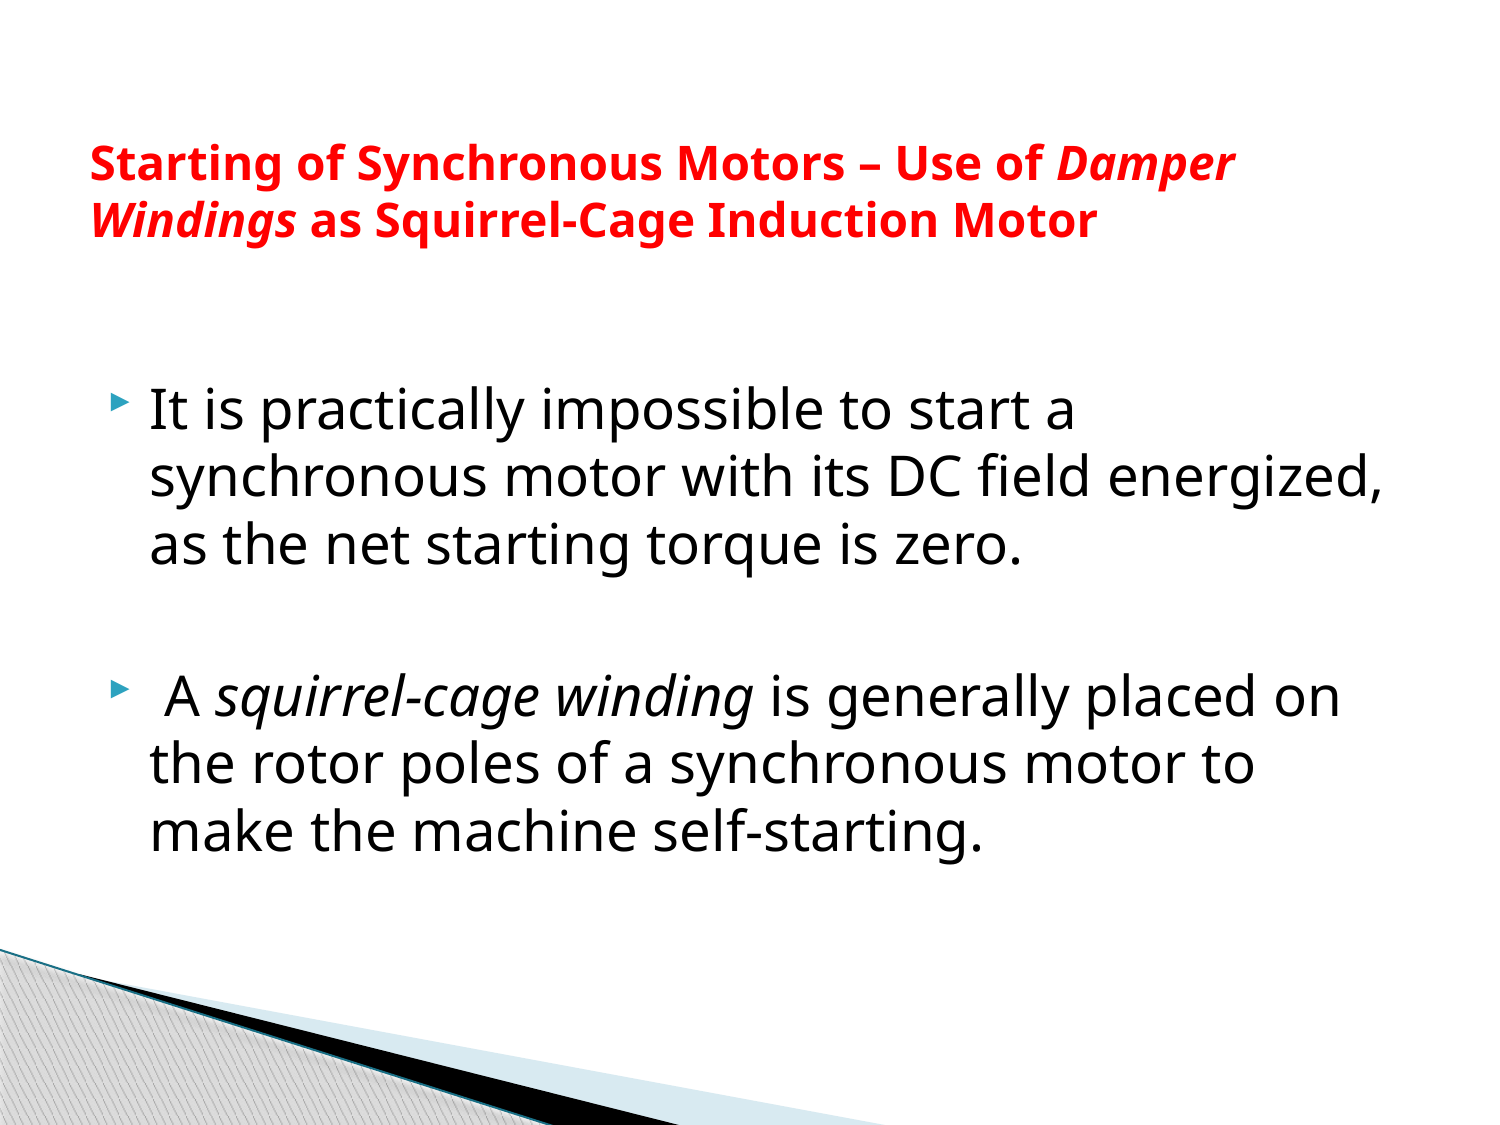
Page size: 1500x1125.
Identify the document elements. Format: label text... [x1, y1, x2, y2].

title Starting of Synchronous Motors – Use of Damper Windings as Squirrel-Cage Induction Motor [74, 125, 1425, 313]
list It is practically impossible to start a synchronous motor with its DC field energized, as the net starting torque is zero. A squirrel-cage winding is generally placed on the rotor poles of a synchronous motor to make the machine self-starting. [75, 313, 1425, 1033]
